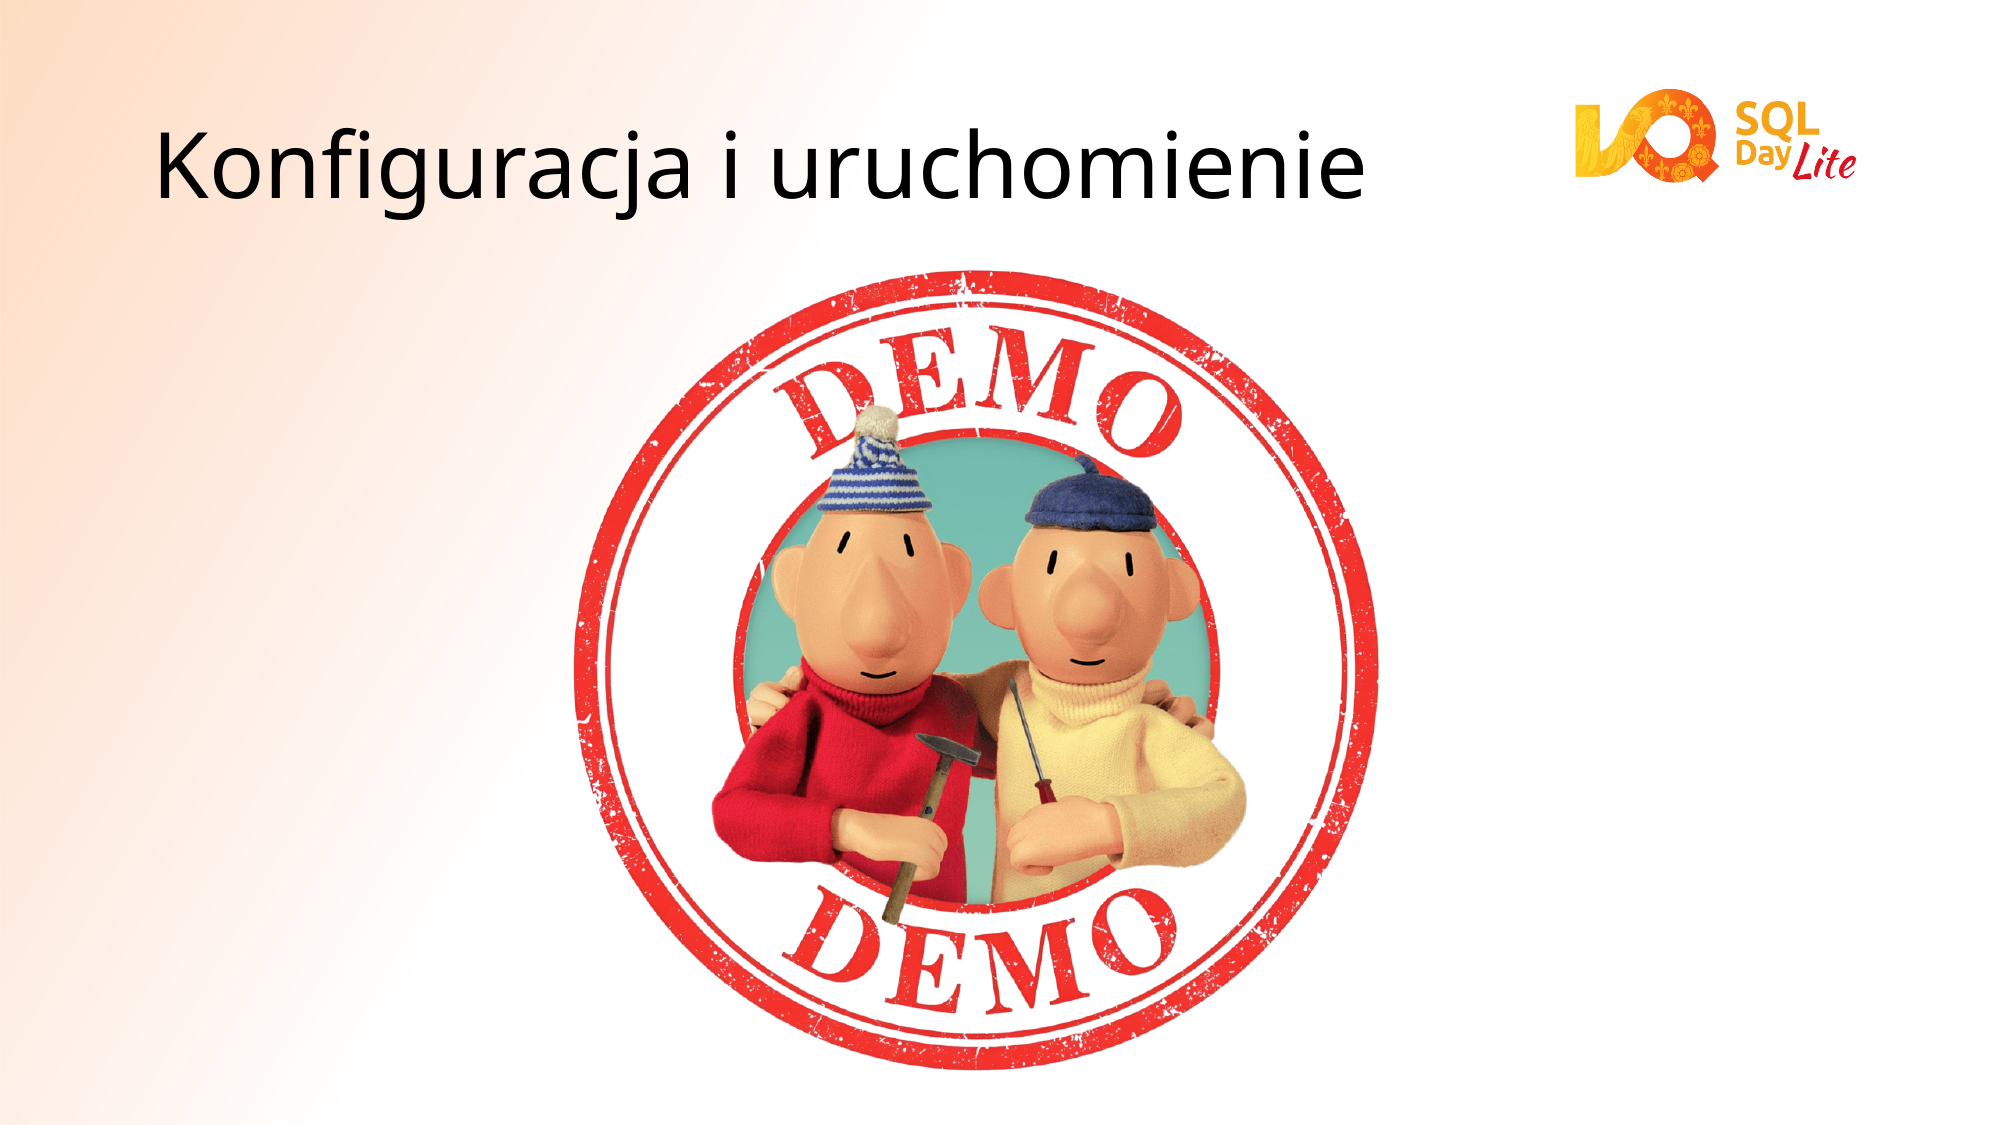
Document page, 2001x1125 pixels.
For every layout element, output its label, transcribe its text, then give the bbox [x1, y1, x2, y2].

title Konfiguracja i uruchomienie [137, 59, 1556, 278]
picture [0, 0, 2001, 1125]
